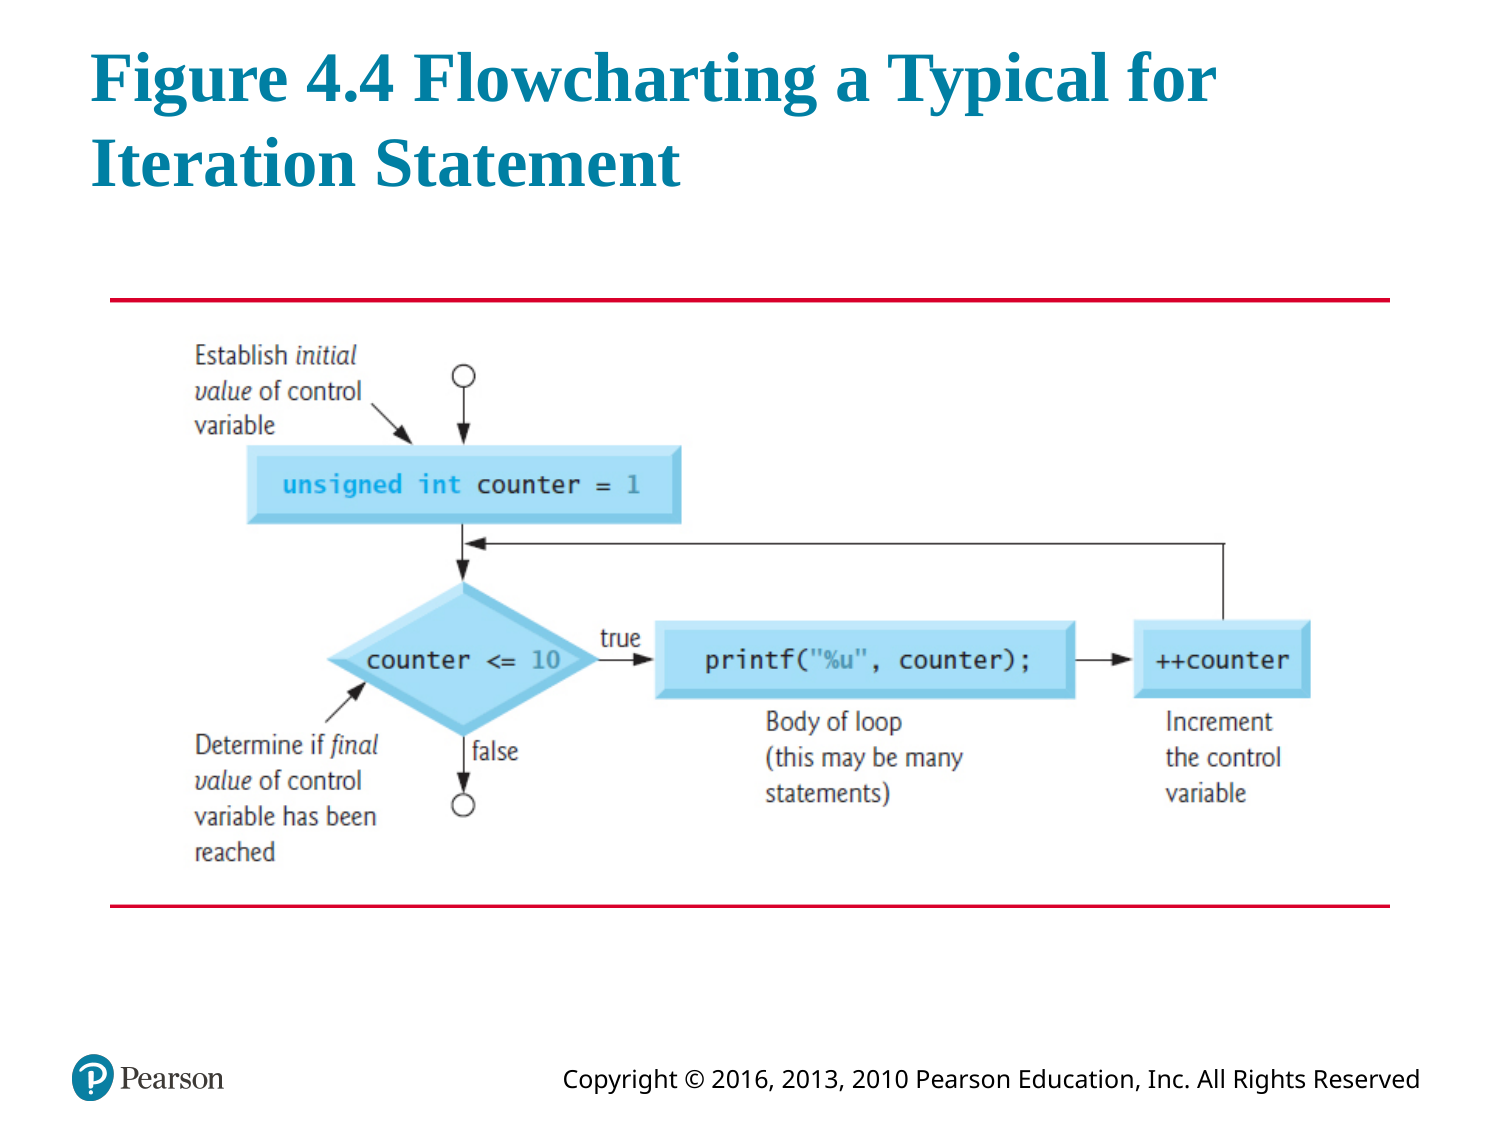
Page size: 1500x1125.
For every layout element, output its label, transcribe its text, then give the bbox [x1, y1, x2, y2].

picture [72, 1087, 83, 1101]
picture [98, 1054, 224, 1101]
title Figure 4.4 Flowcharting a Typical for Iteration Statement [75, 40, 1425, 216]
picture [72, 1054, 88, 1070]
picture [110, 298, 1390, 908]
picture [80, 1063, 106, 1088]
